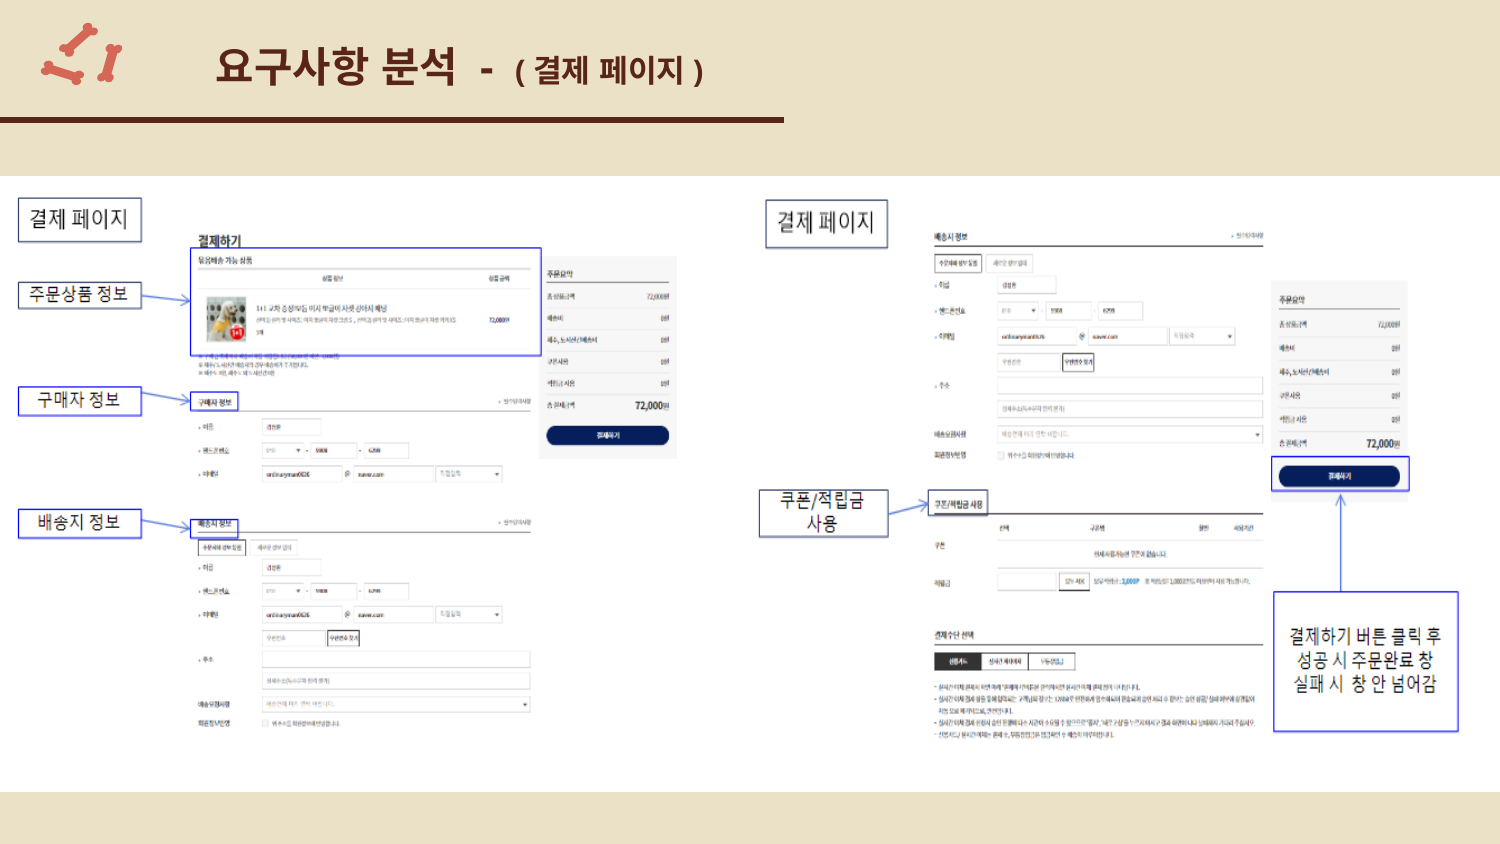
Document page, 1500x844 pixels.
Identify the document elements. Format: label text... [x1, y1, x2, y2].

picture [0, 176, 1500, 793]
title 요구사항 분석 - (결제 페이지) [0, 25, 920, 120]
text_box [39, 25, 130, 86]
